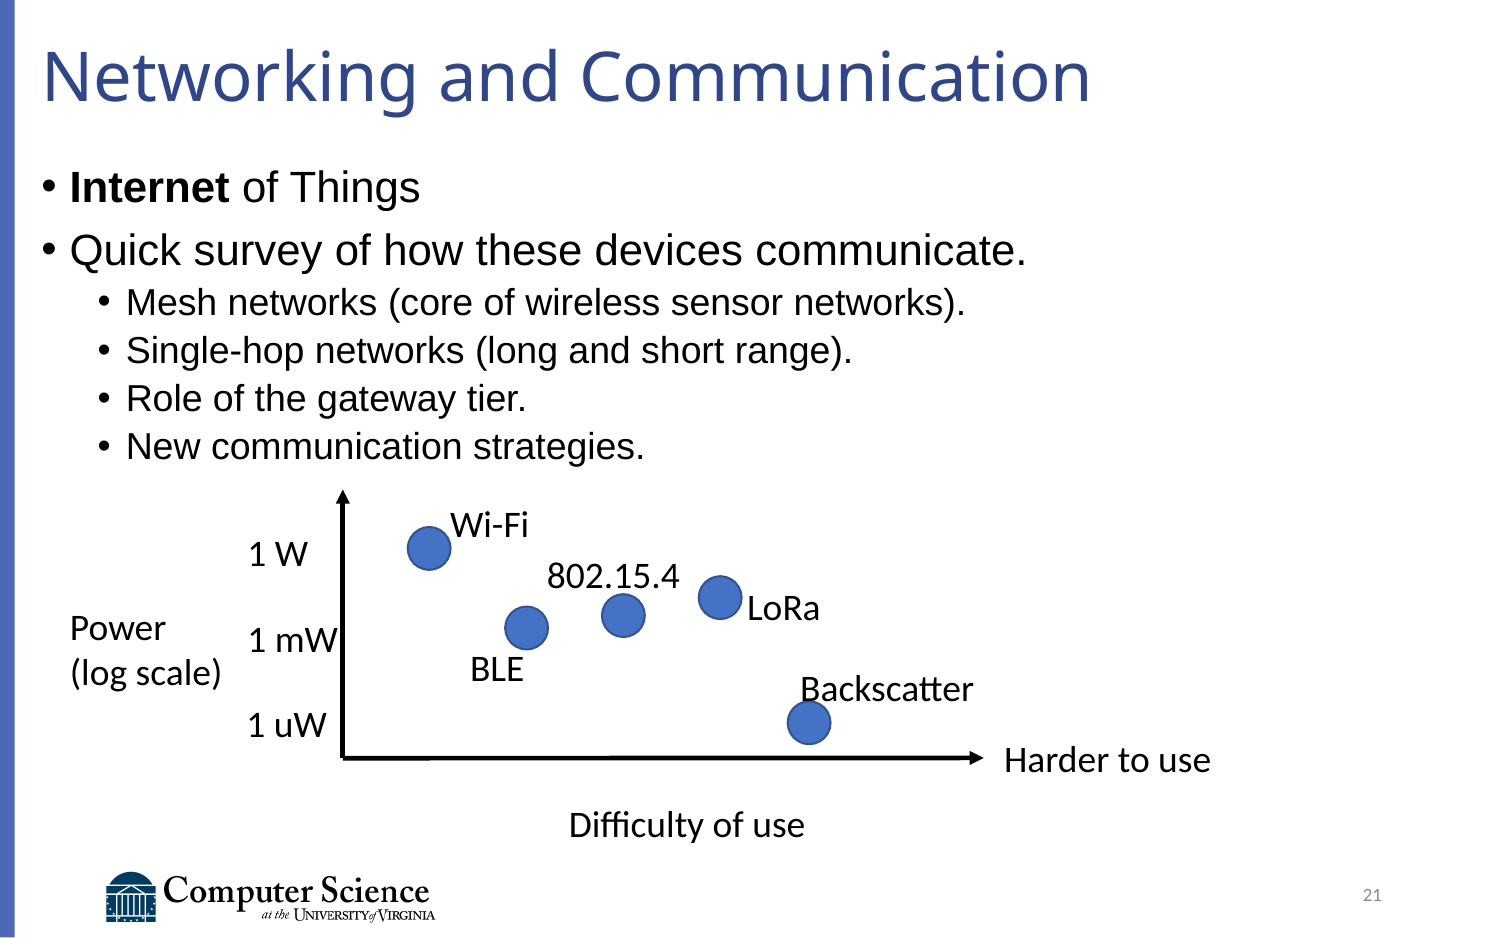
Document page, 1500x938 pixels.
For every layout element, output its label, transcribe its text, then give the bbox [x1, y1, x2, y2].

picture [103, 870, 441, 923]
list Internet of Things Quick survey of how these devices communicate. Mesh networks (core of wireless sensor networks). Single-hop networks (long and short range). Role of the gateway tier. New communication strategies. [26, 157, 1483, 490]
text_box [54, 489, 1229, 854]
slide_number 21 [1059, 868, 1397, 919]
title Networking and Communication [26, 14, 1483, 145]
